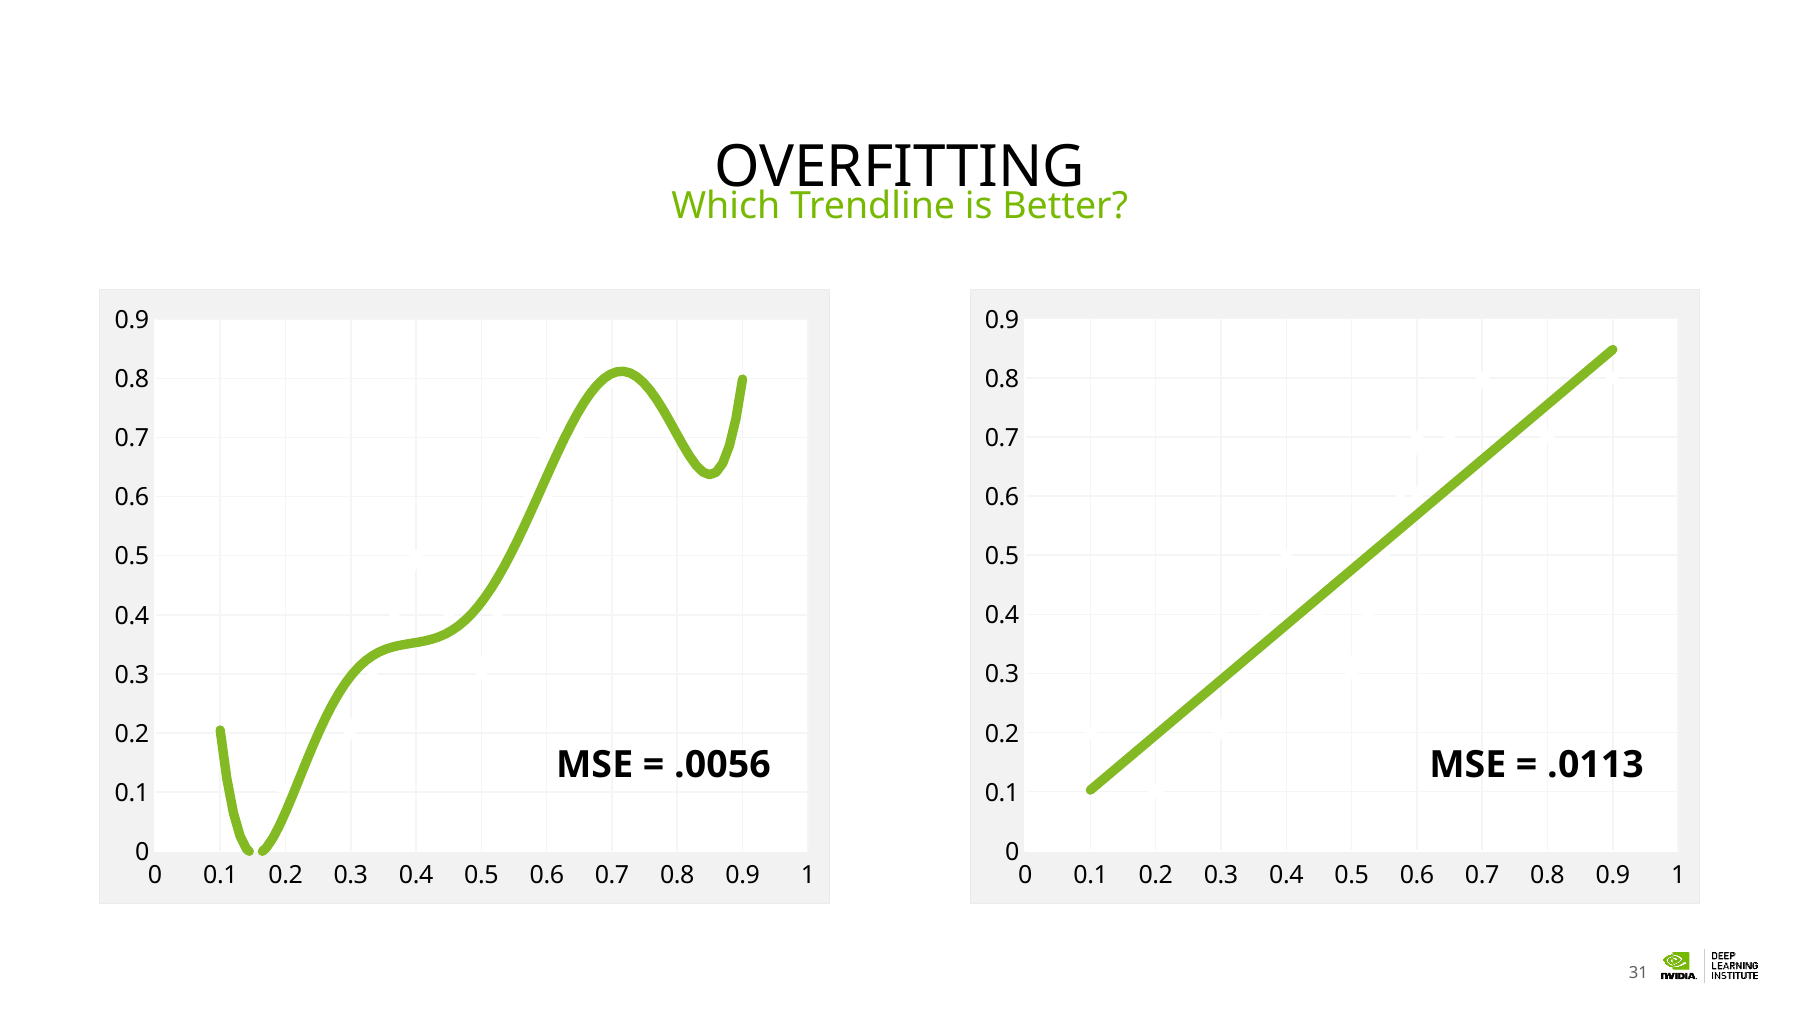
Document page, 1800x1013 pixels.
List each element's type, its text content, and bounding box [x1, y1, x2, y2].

title Overfitting [81, 108, 1719, 178]
chart [99, 289, 830, 905]
picture [1705, 949, 1758, 983]
picture [1661, 949, 1704, 983]
chart [969, 288, 1701, 904]
list Which Trendline is Better? [81, 178, 1719, 265]
